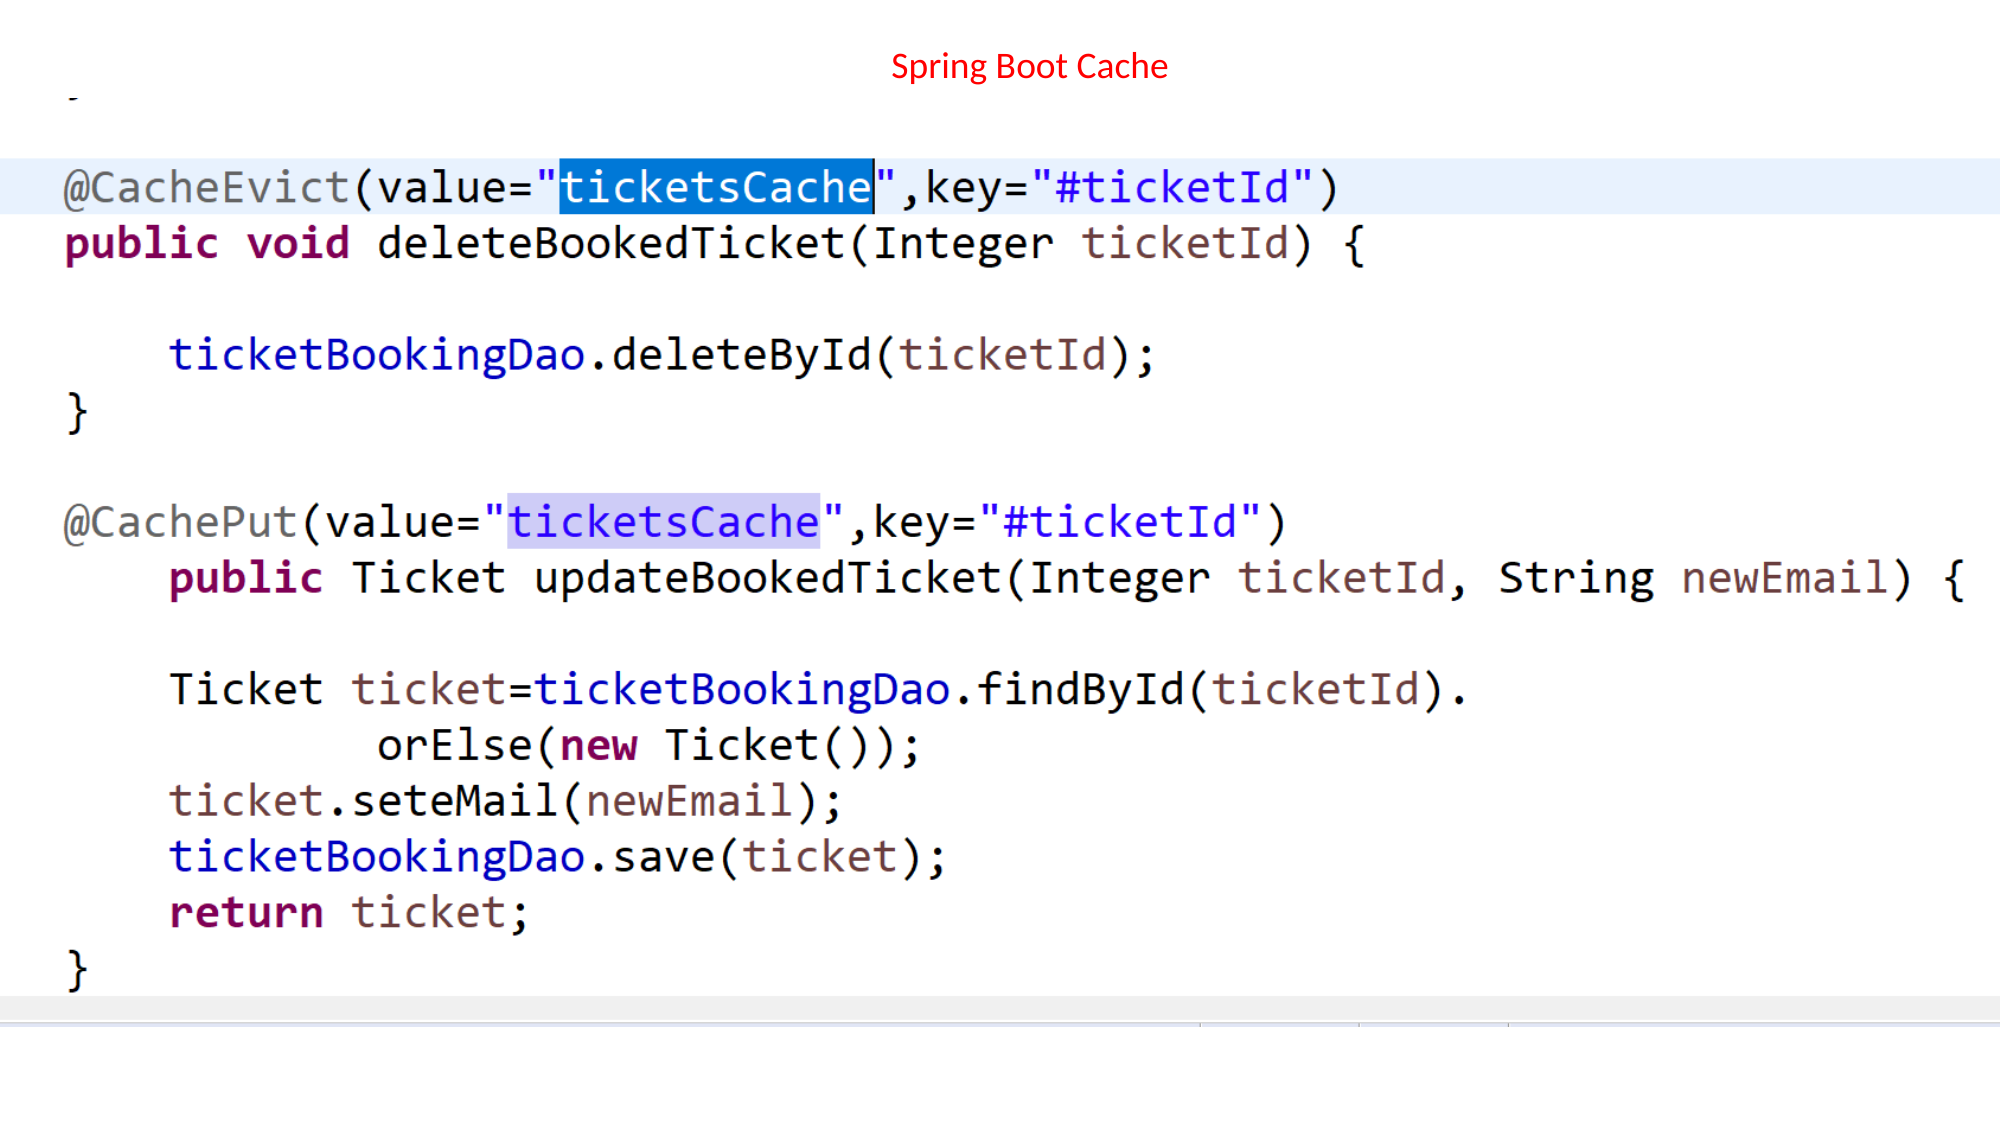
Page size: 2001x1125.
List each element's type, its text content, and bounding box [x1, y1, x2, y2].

text_box Spring Boot Cache [508, 0, 1552, 98]
picture [0, 98, 2000, 1027]
